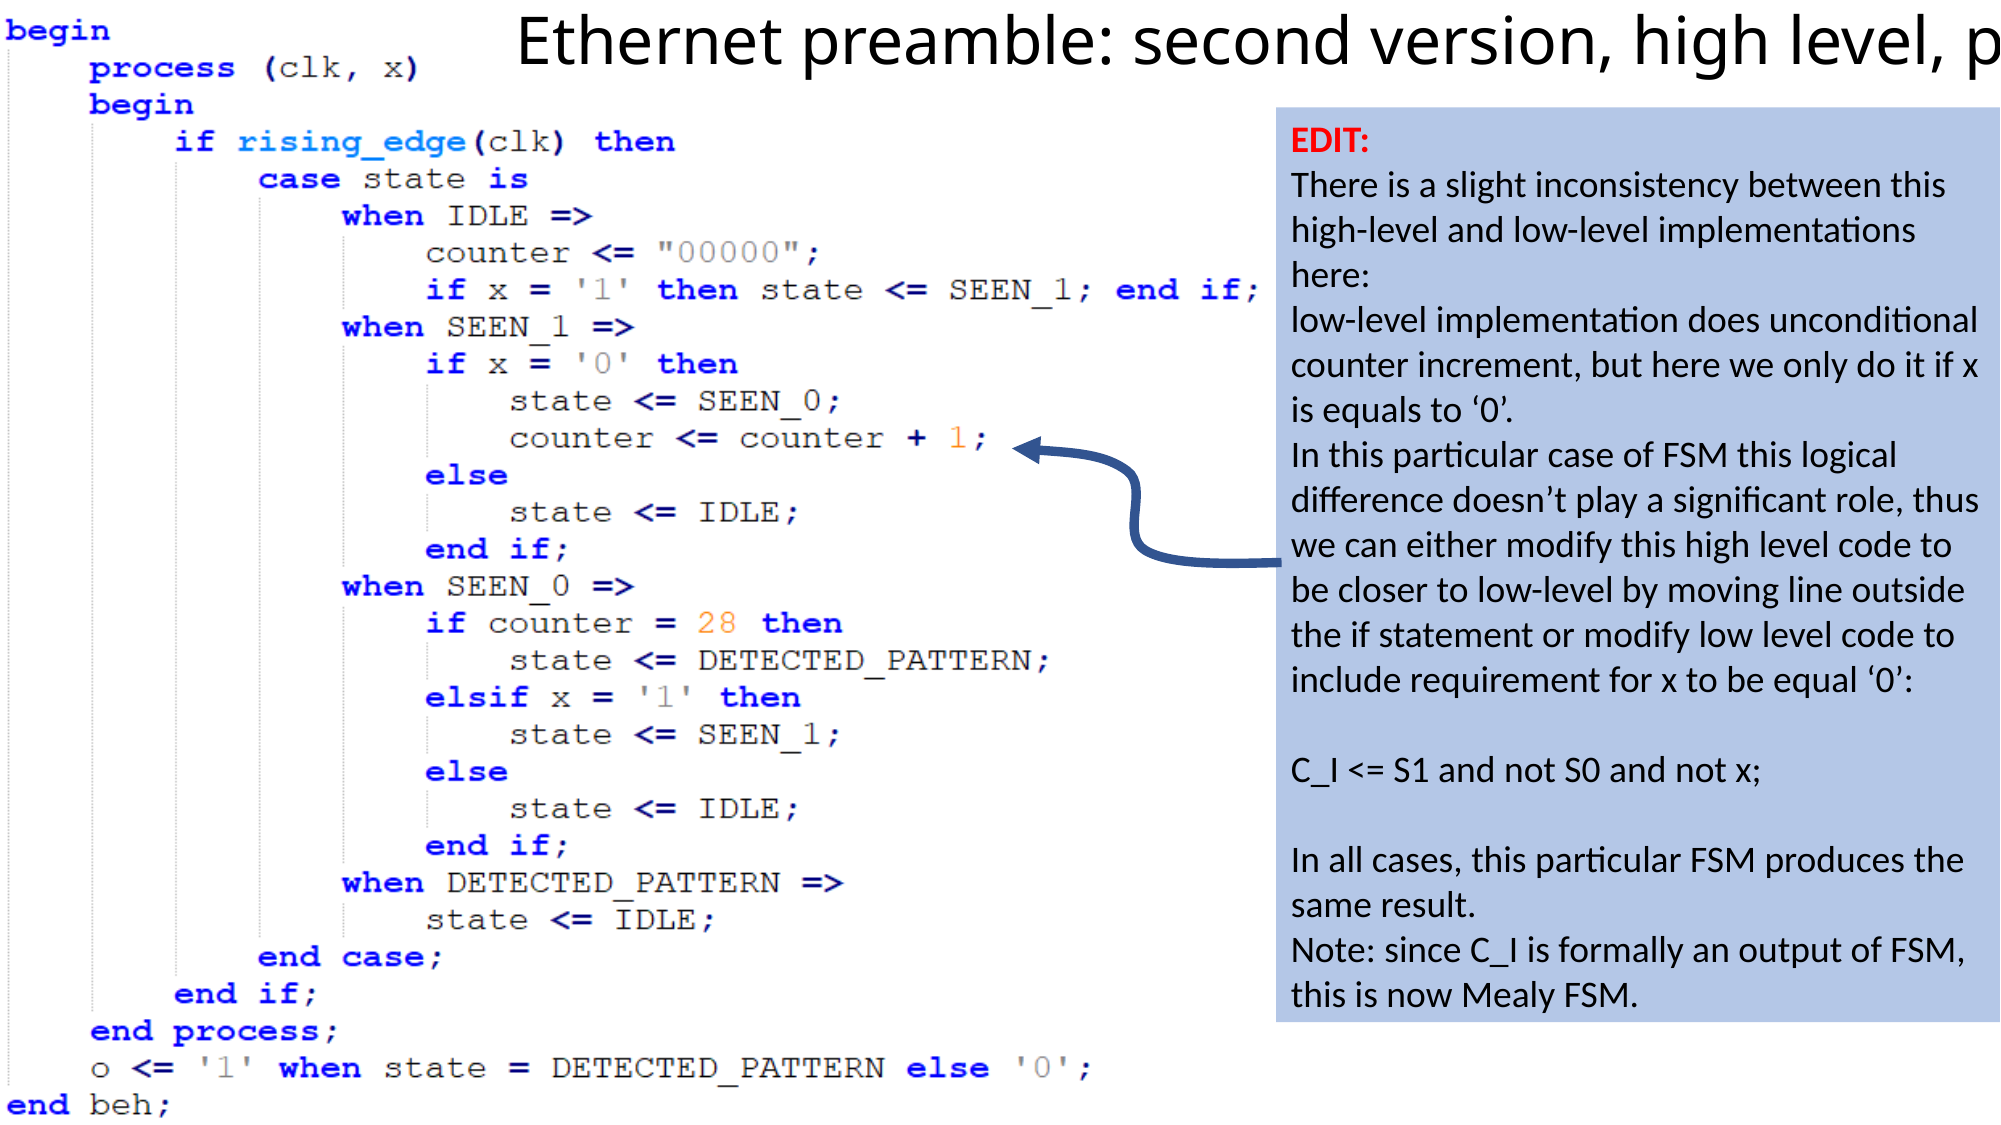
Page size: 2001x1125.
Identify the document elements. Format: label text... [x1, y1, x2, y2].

picture [0, 16, 1420, 1125]
title Ethernet preamble: second version, high level, process [500, 0, 2000, 89]
text_box EDIT: There is a slight inconsistency between this high-level and low-level implementations here: low-level implementation does unconditional counter increment, but here we only do it if x is equals to ‘0’. In this particular case of FSM this logical difference doesn’t play a significant role, thus we can either modify this high level code to be closer to low-level by moving line outside the if statement or modify low level code to include requirement for x to be equal ‘0’: C_I <= S1 and not S0 and not x; In all cases, this particular FSM produces the same result. Note: since C_I is formally an output of FSM, this is now Mealy FSM. [1420, 107, 2000, 1023]
